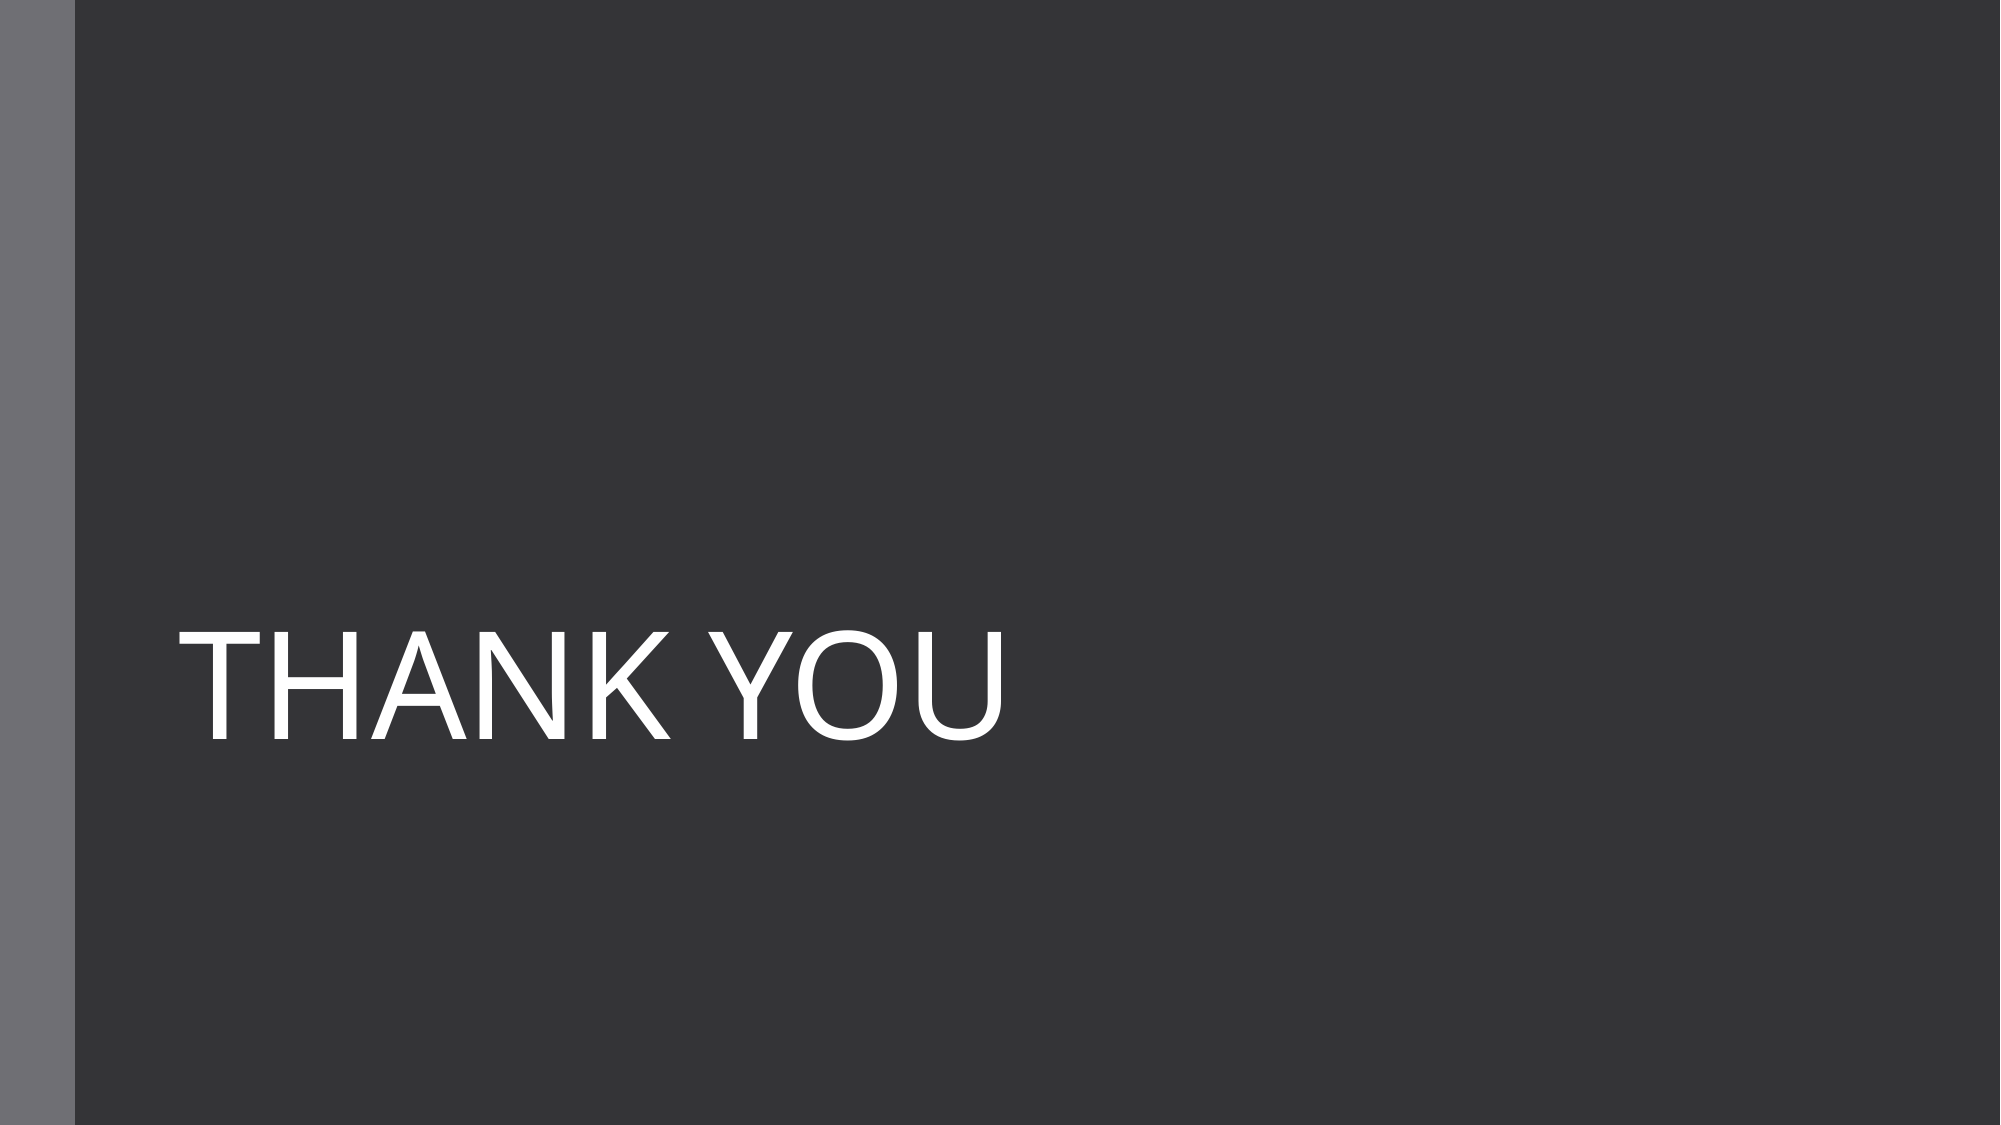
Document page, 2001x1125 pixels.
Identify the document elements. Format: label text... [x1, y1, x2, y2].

title THANK YOU [163, 114, 1709, 778]
